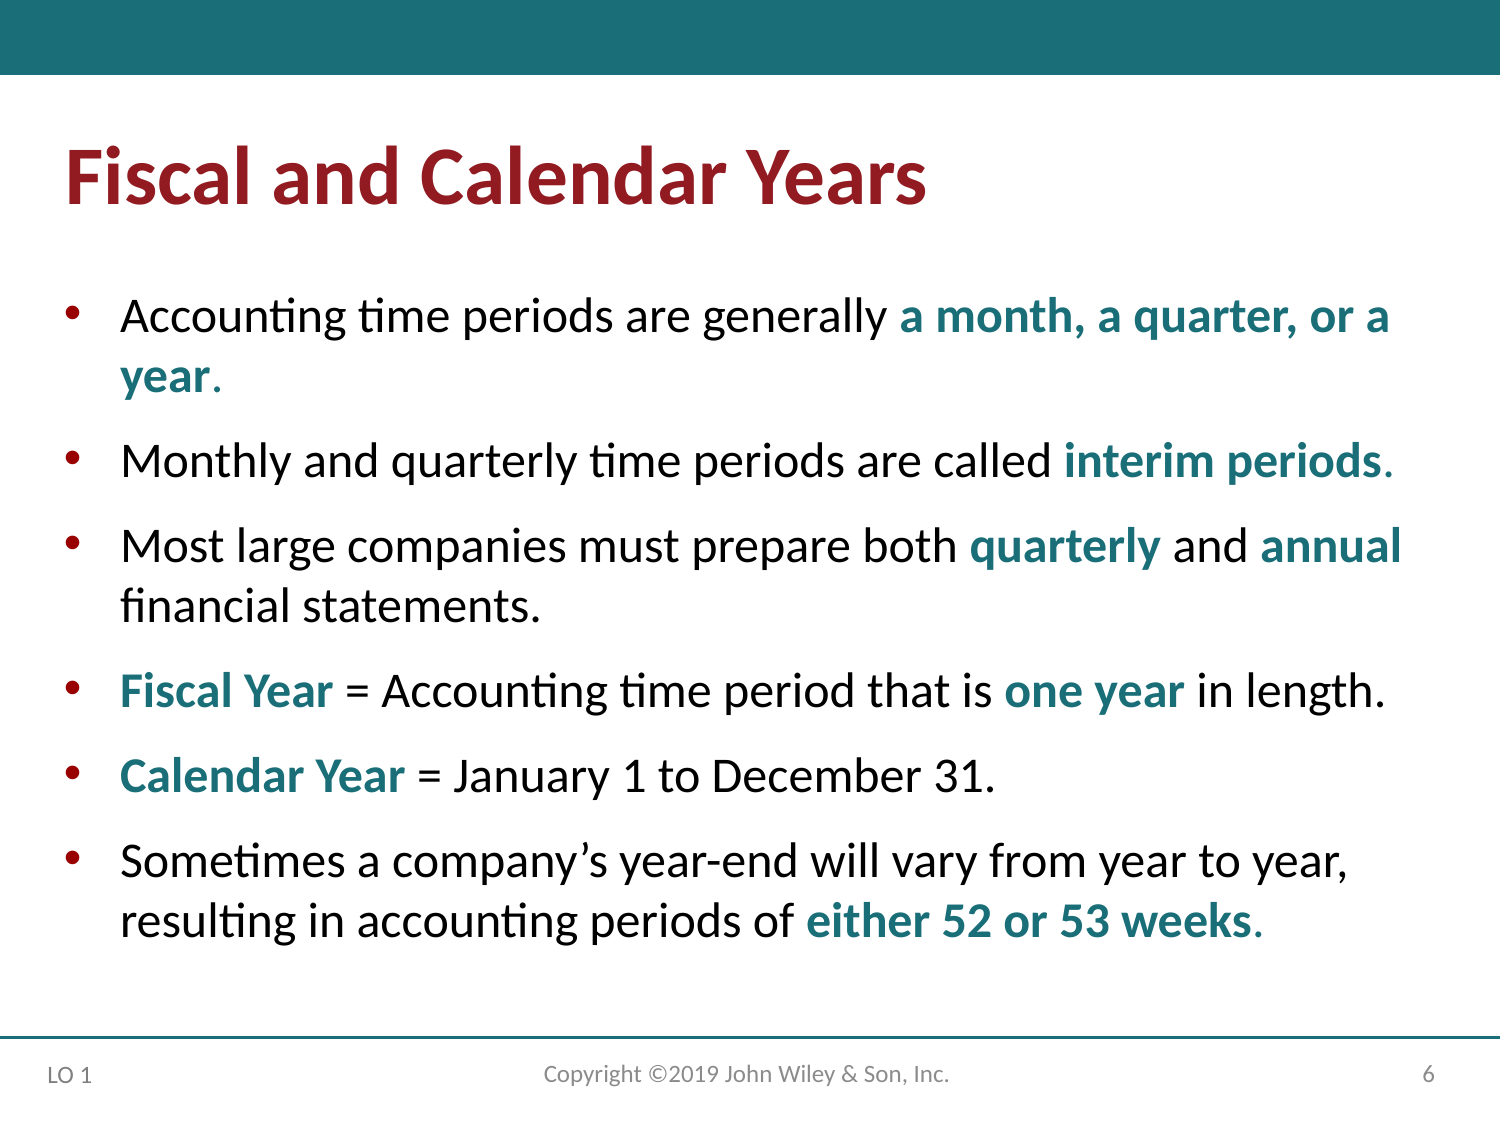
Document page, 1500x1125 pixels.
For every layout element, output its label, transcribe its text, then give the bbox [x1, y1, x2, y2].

list LO 1 [37, 1051, 118, 1125]
footer Copyright ©2019 John Wiley & Son, Inc. [496, 1042, 1004, 1103]
slide_number 6 [1059, 1042, 1450, 1103]
title Fiscal and Calendar Years [50, 125, 1475, 328]
list Accounting time periods are generally a month, a quarter, or a year. Monthly and quarterly time periods are called interim periods. Most large companies must prepare both quarterly and annual financial statements. Fiscal Year = Accounting time period that is one year in length. Calendar Year = January 1 to December 31. Sometimes a company’s year-end will vary from year to year, resulting in accounting periods of either 52 or 53 weeks. [11, 275, 1450, 813]
